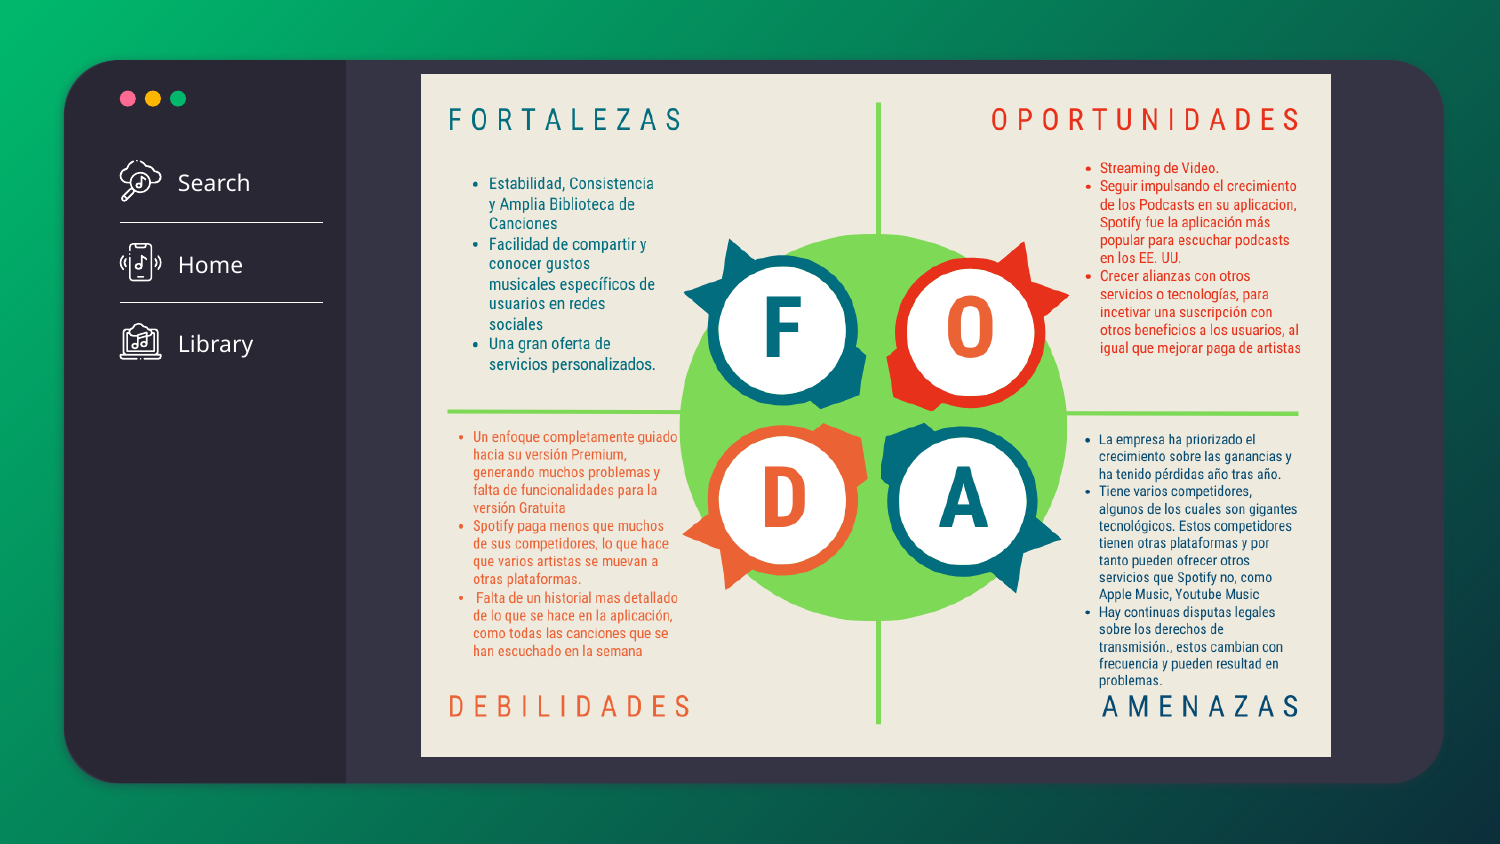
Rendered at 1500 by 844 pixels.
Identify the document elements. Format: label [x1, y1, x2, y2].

picture [421, 74, 1331, 757]
text_box [118, 90, 324, 360]
